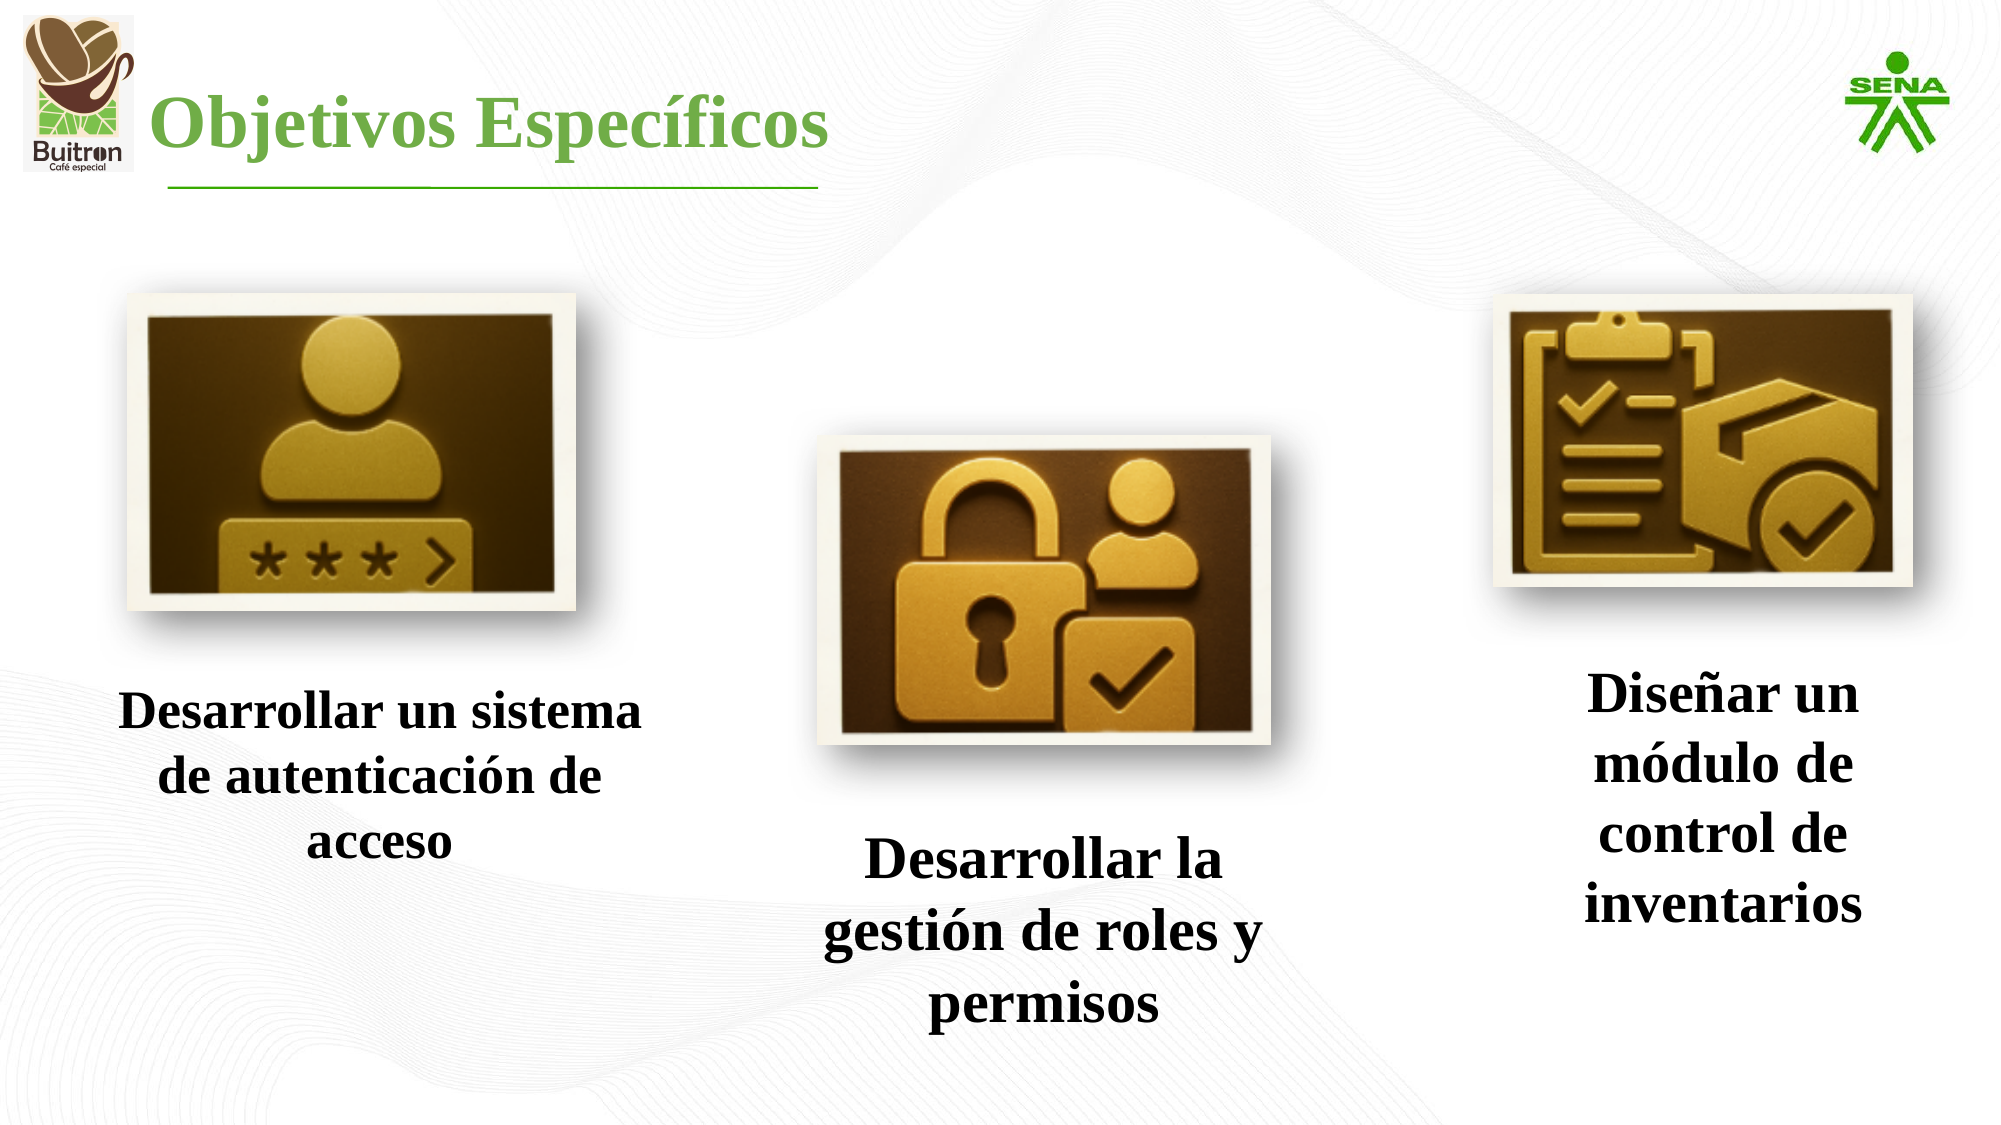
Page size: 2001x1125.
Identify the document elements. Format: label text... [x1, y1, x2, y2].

text_box Objetivos Específicos [133, 75, 1745, 198]
text_box Diseñar un módulo de control de inventarios [1499, 646, 1948, 942]
text_box Desarrollar la gestión de roles y permisos [779, 810, 1309, 1043]
picture [0, 0, 2001, 1125]
text_box Desarrollar un sistema de autenticación de acceso [96, 667, 665, 878]
